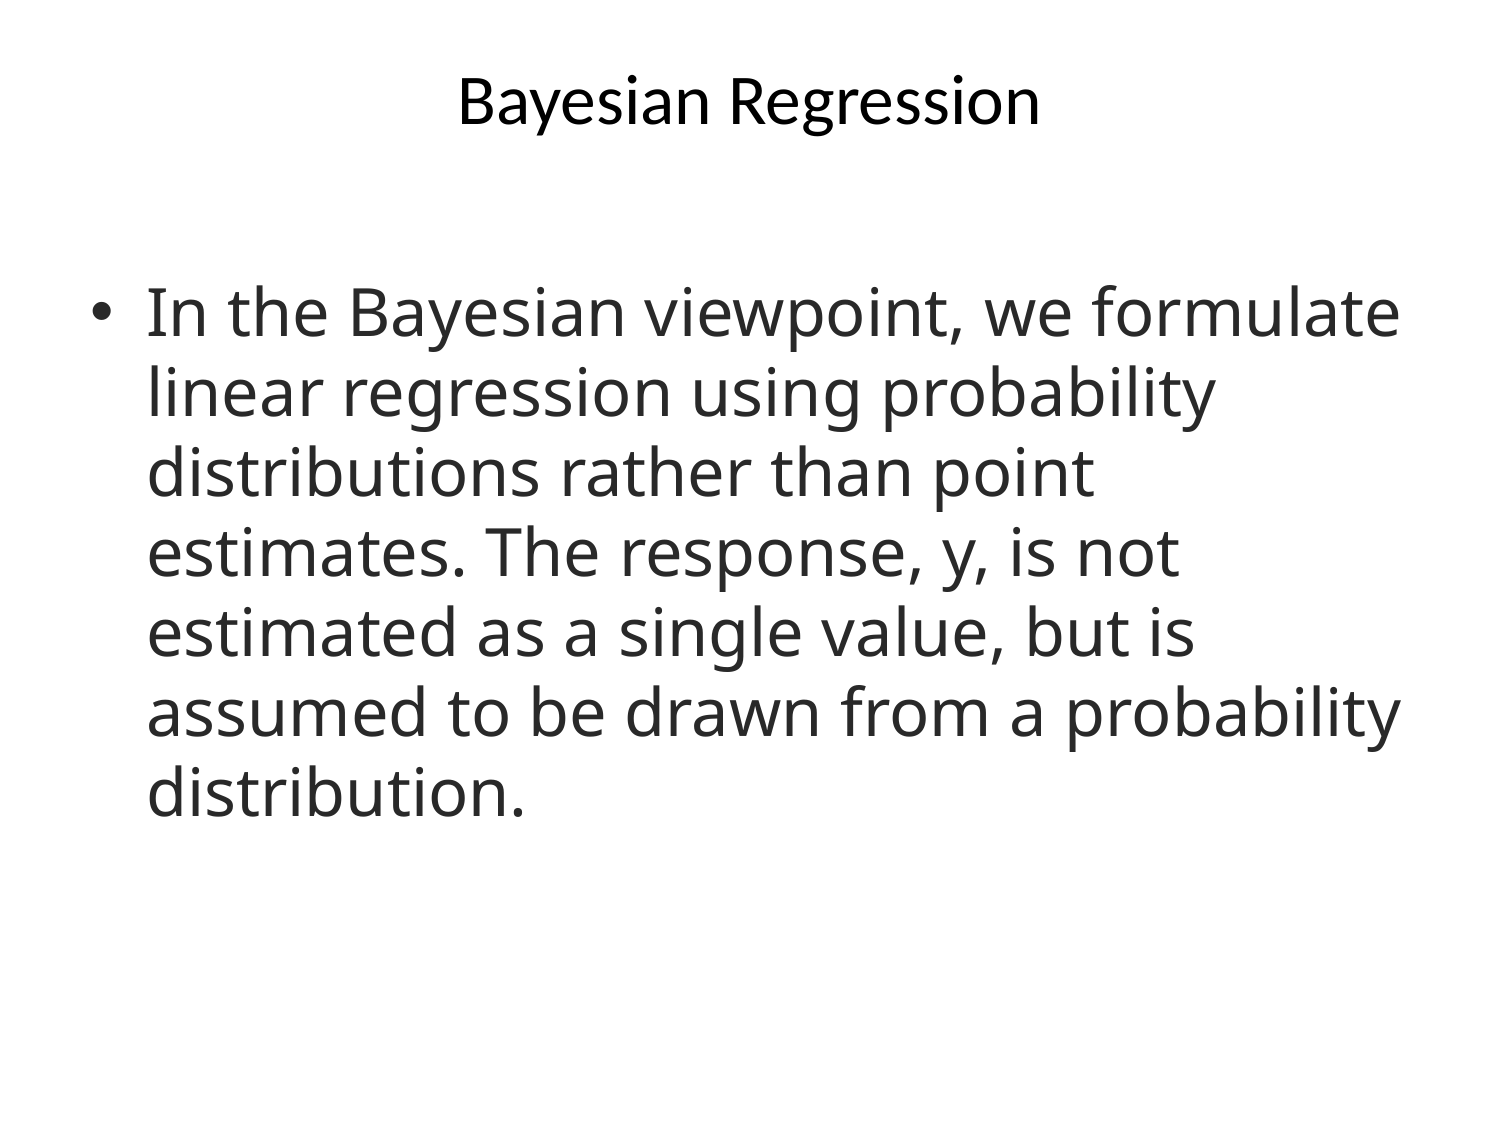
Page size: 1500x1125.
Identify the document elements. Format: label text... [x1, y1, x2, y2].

list In the Bayesian viewpoint, we formulate linear regression using probability distributions rather than point estimates. The response, y, is not estimated as a single value, but is assumed to be drawn from a probability distribution. [75, 262, 1425, 1005]
title Bayesian Regression [75, 45, 1425, 233]
